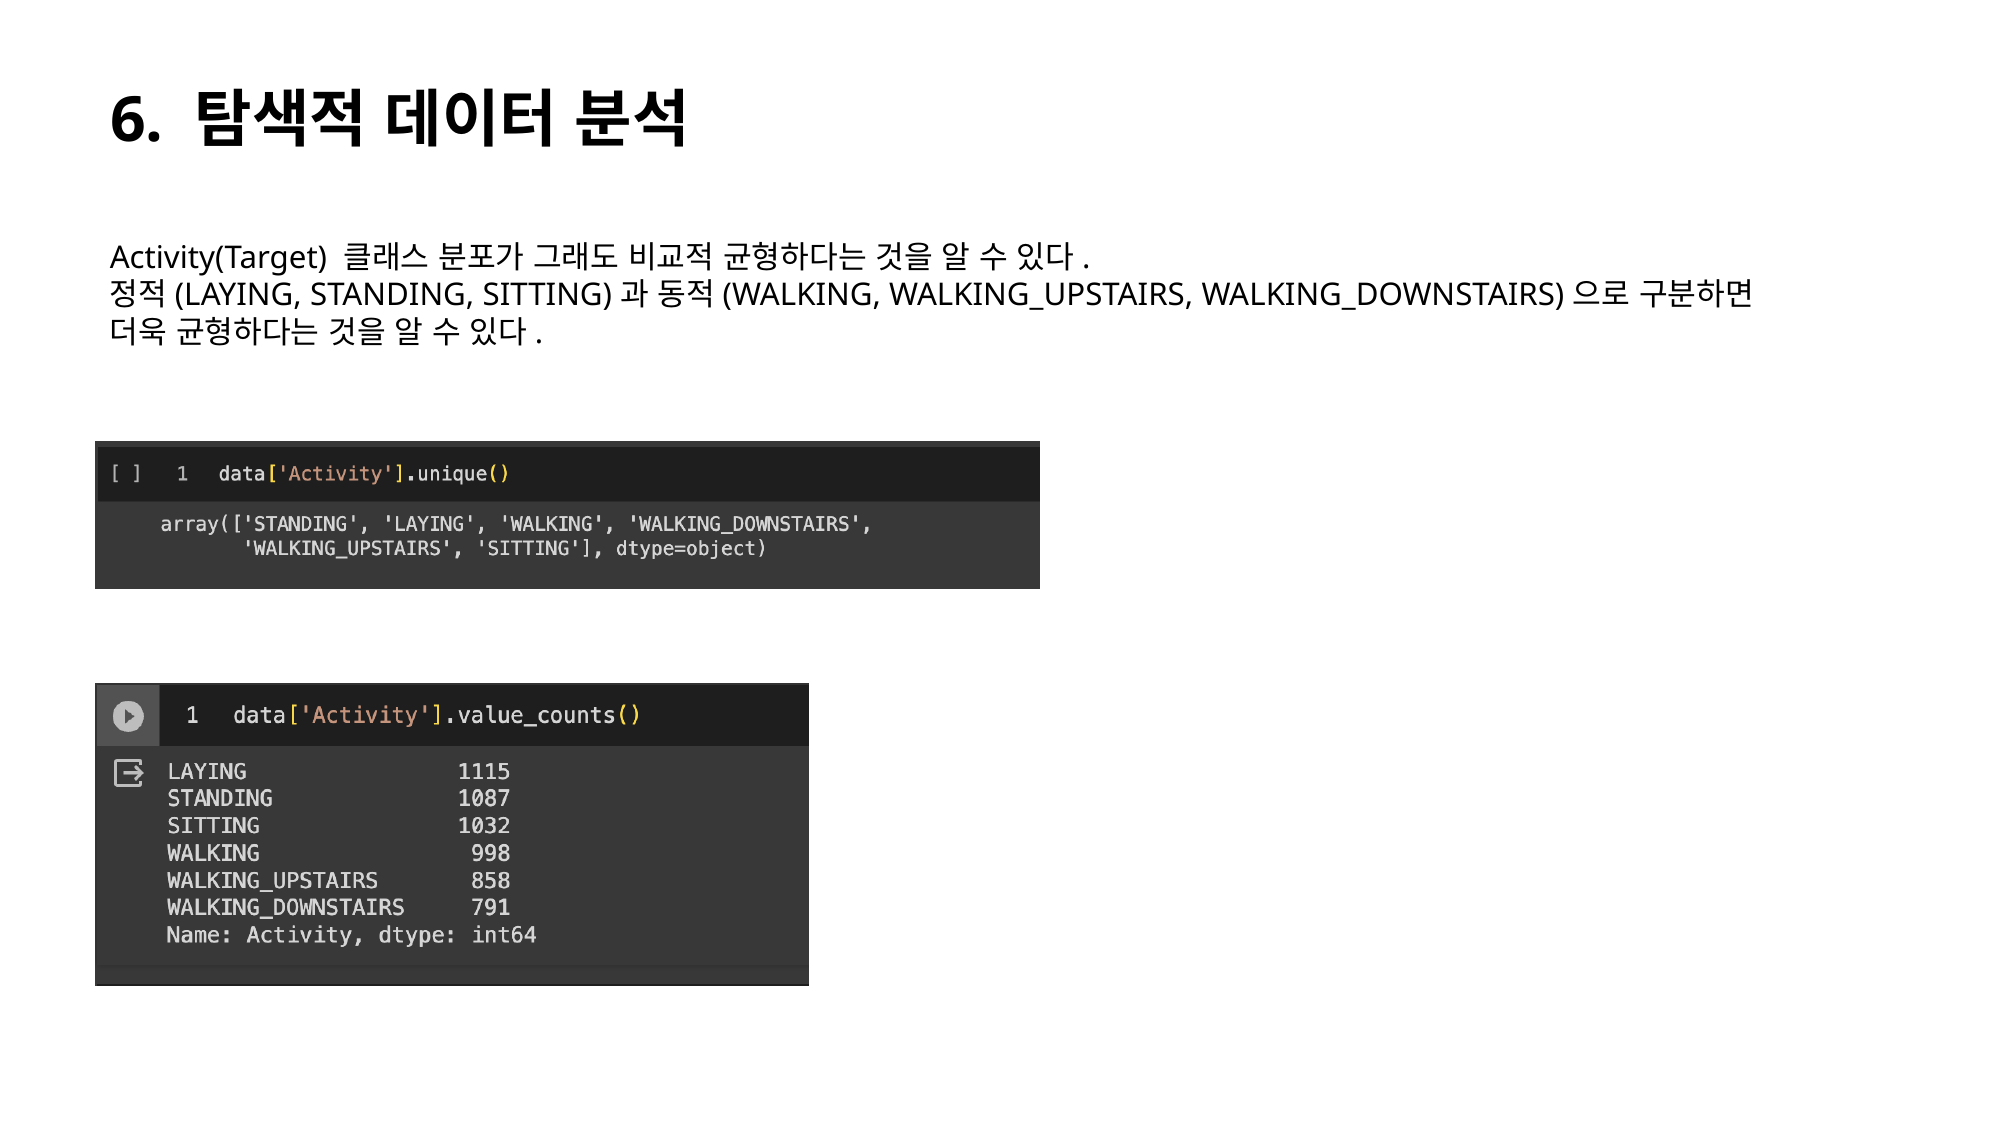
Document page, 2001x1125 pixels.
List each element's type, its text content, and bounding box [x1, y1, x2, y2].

title 6. 탐색적 데이터 분석 [95, 12, 1821, 229]
text_box Activity(Target) 클래스 분포가 그래도 비교적 균형하다는 것을 알 수 있다. 정적(LAYING, STANDING, SITTING)과 동적(WALKING, WALKING_UPSTAIRS, WALKING_DOWNSTAIRS)으로 구분하면 더욱 균형하다는 것을 알 수 있다. [95, 229, 1878, 357]
picture [95, 682, 809, 986]
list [95, 441, 1039, 589]
